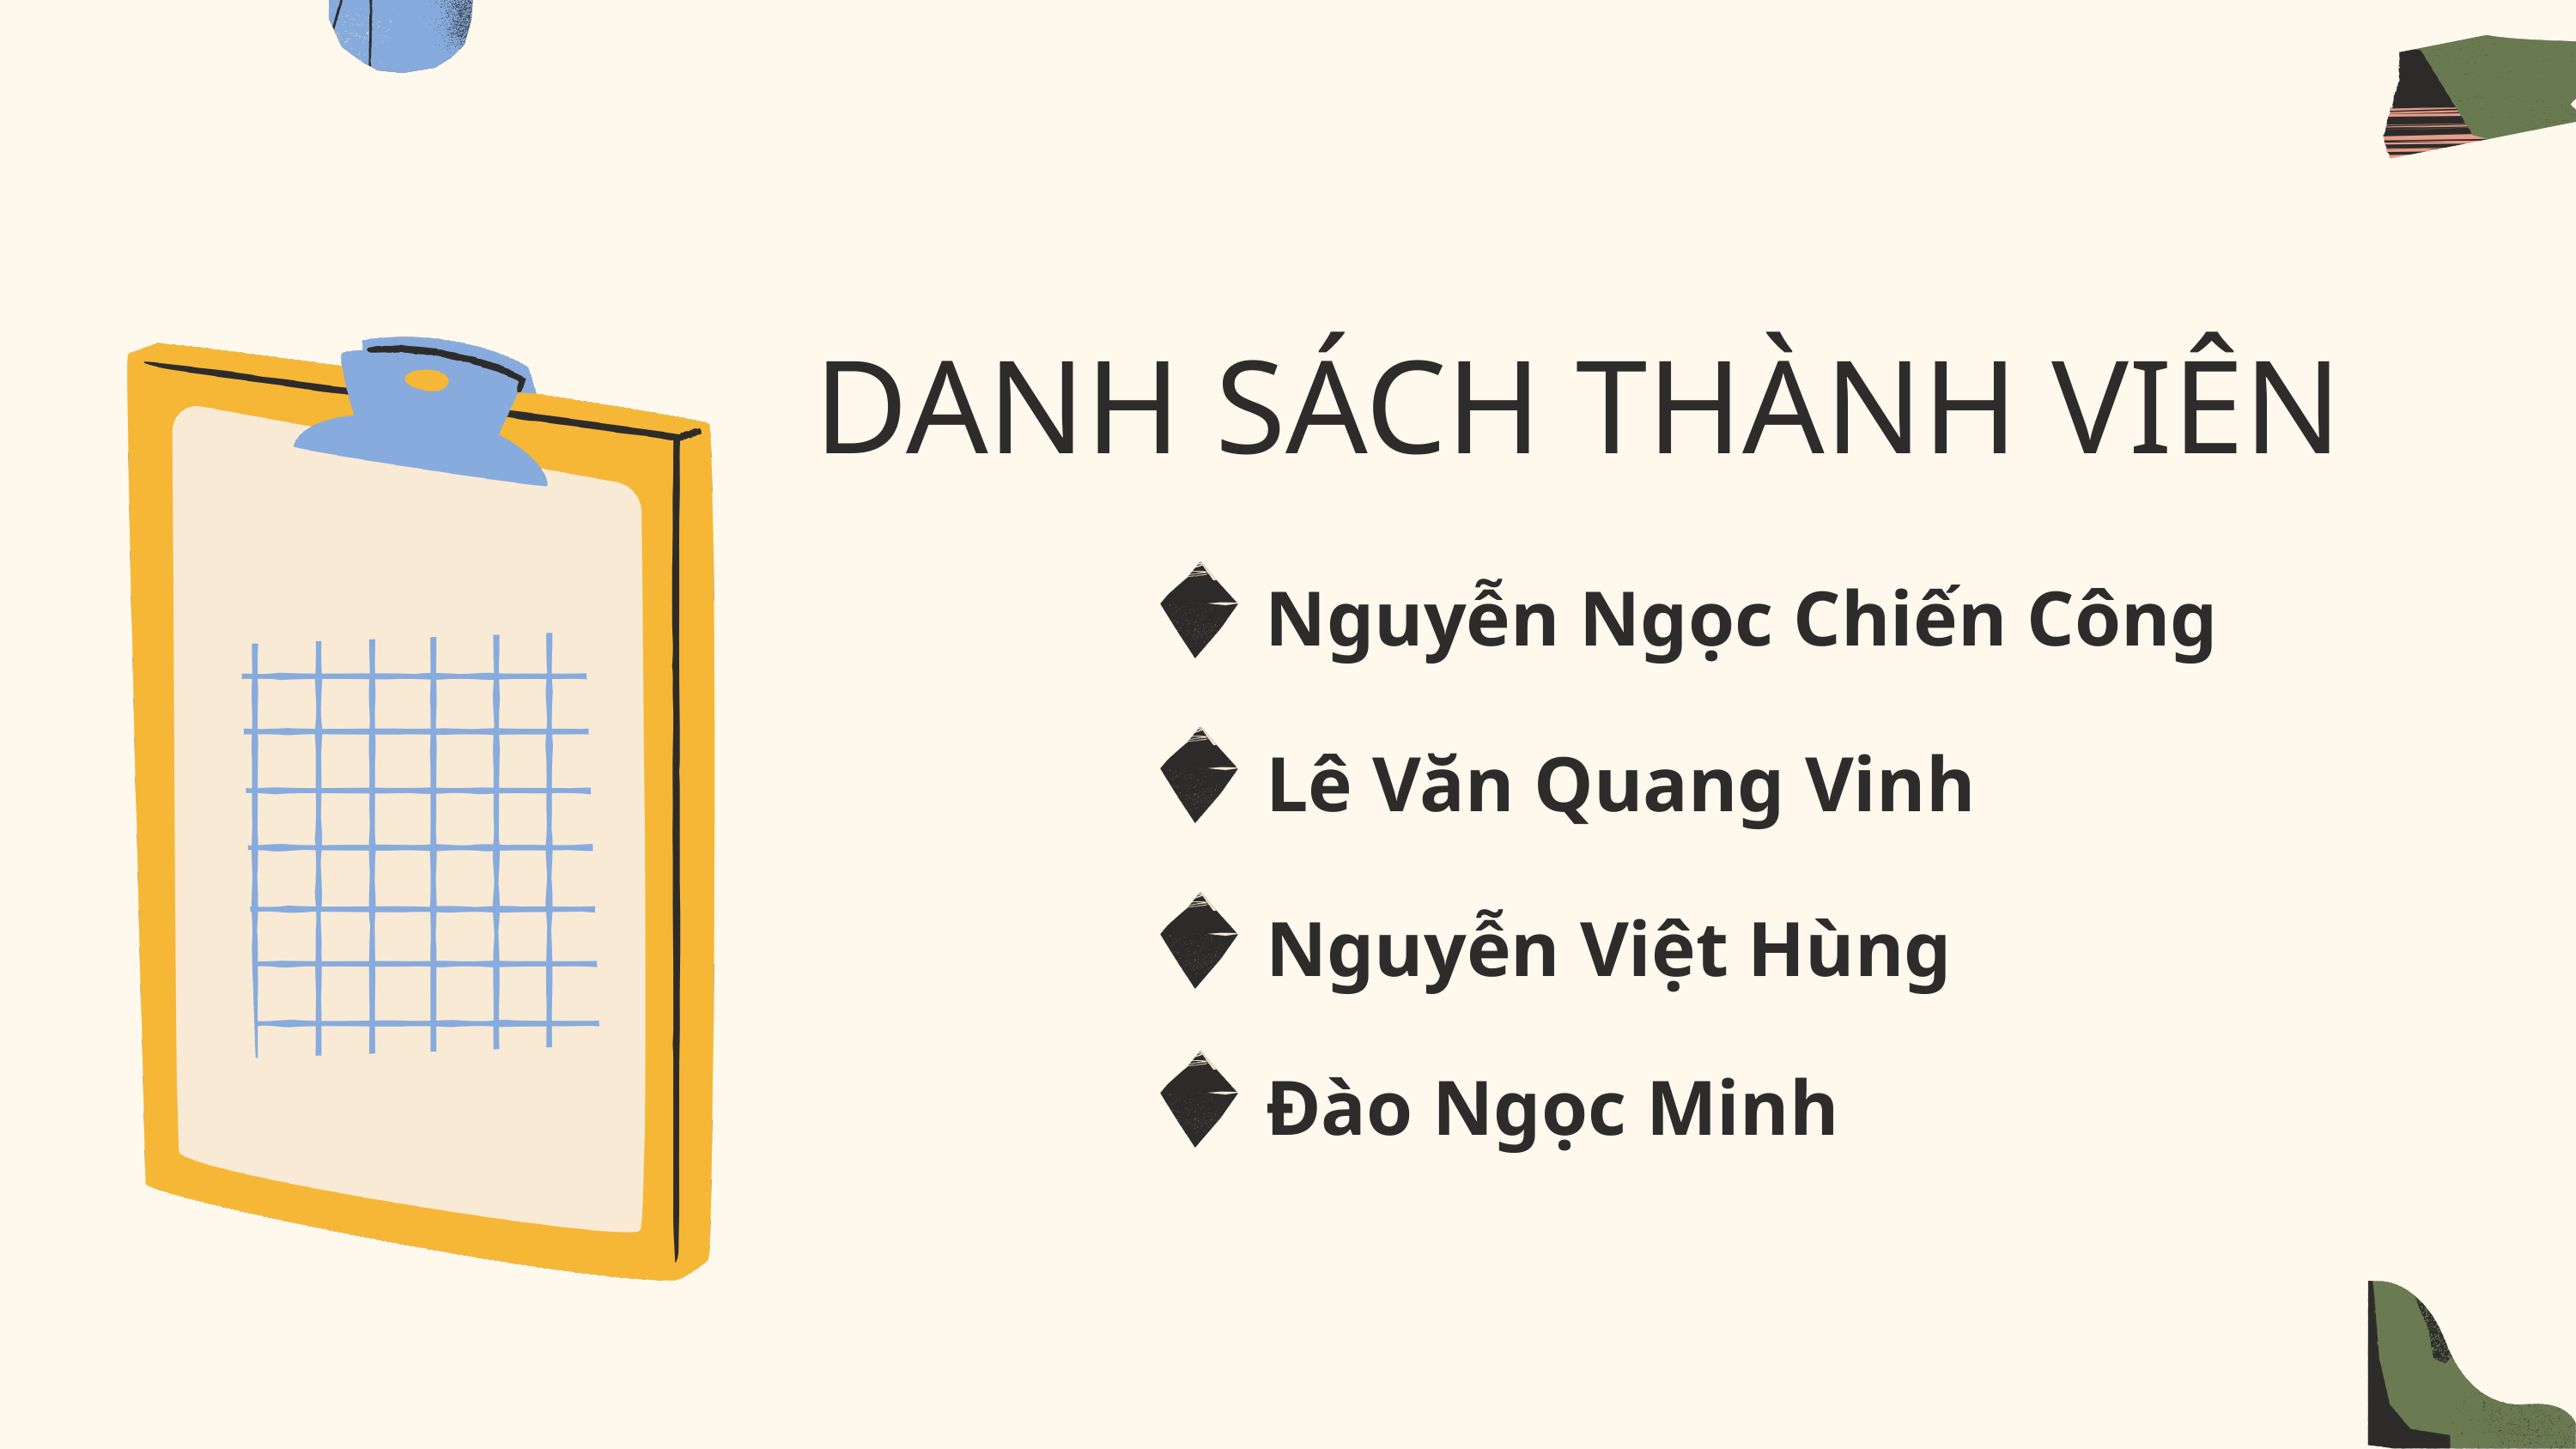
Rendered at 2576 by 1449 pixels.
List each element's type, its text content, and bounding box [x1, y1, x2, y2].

text_box [1160, 727, 1238, 823]
text_box [1160, 892, 1238, 989]
text_box [2367, 17, 2576, 160]
text_box Đào Ngọc Minh [1266, 1052, 2196, 1150]
text_box DANH SÁCH THÀNH VIÊN [814, 325, 2576, 480]
text_box [123, 325, 718, 1281]
text_box [240, 631, 600, 1058]
text_box Nguyễn Việt Hùng [1266, 894, 2196, 991]
text_box Lê Văn Quang Vinh [1266, 728, 2196, 827]
text_box [1160, 561, 1238, 658]
text_box [2367, 1281, 2576, 1449]
text_box [1160, 1051, 1238, 1148]
text_box Nguyễn Ngọc Chiến Công [1266, 563, 2368, 662]
text_box [328, 0, 475, 73]
